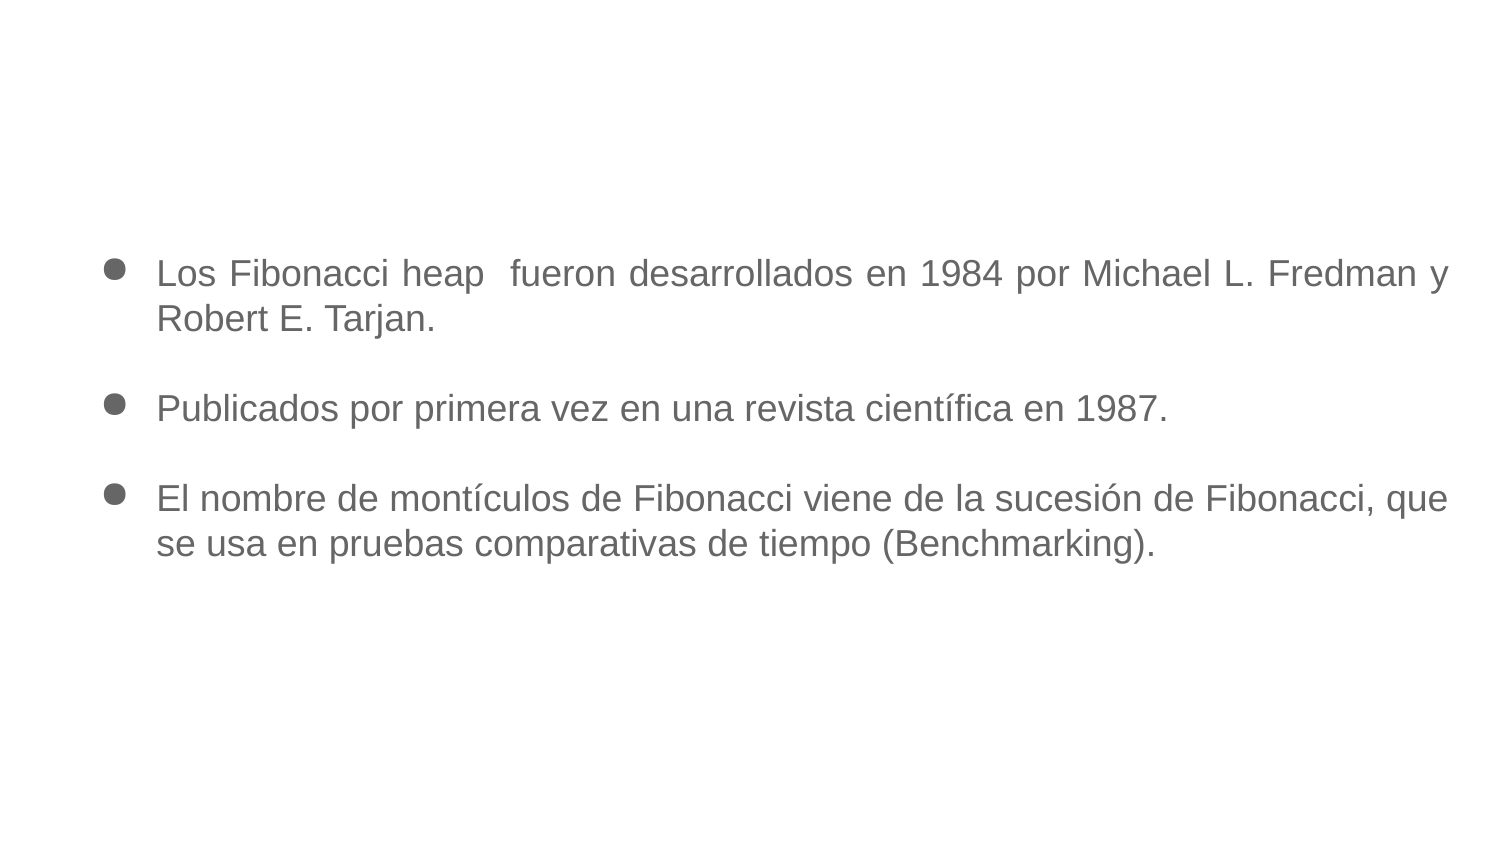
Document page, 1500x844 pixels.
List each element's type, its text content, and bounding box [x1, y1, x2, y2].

text_box Los Fibonacci heap fueron desarrollados en 1984 por Michael L. Fredman y Robert E. Tarjan. Publicados por primera vez en una revista científica en 1987. El nombre de montículos de Fibonacci viene de la sucesión de Fibonacci, que se usa en pruebas comparativas de tiempo (Benchmarking). [66, 233, 1464, 649]
